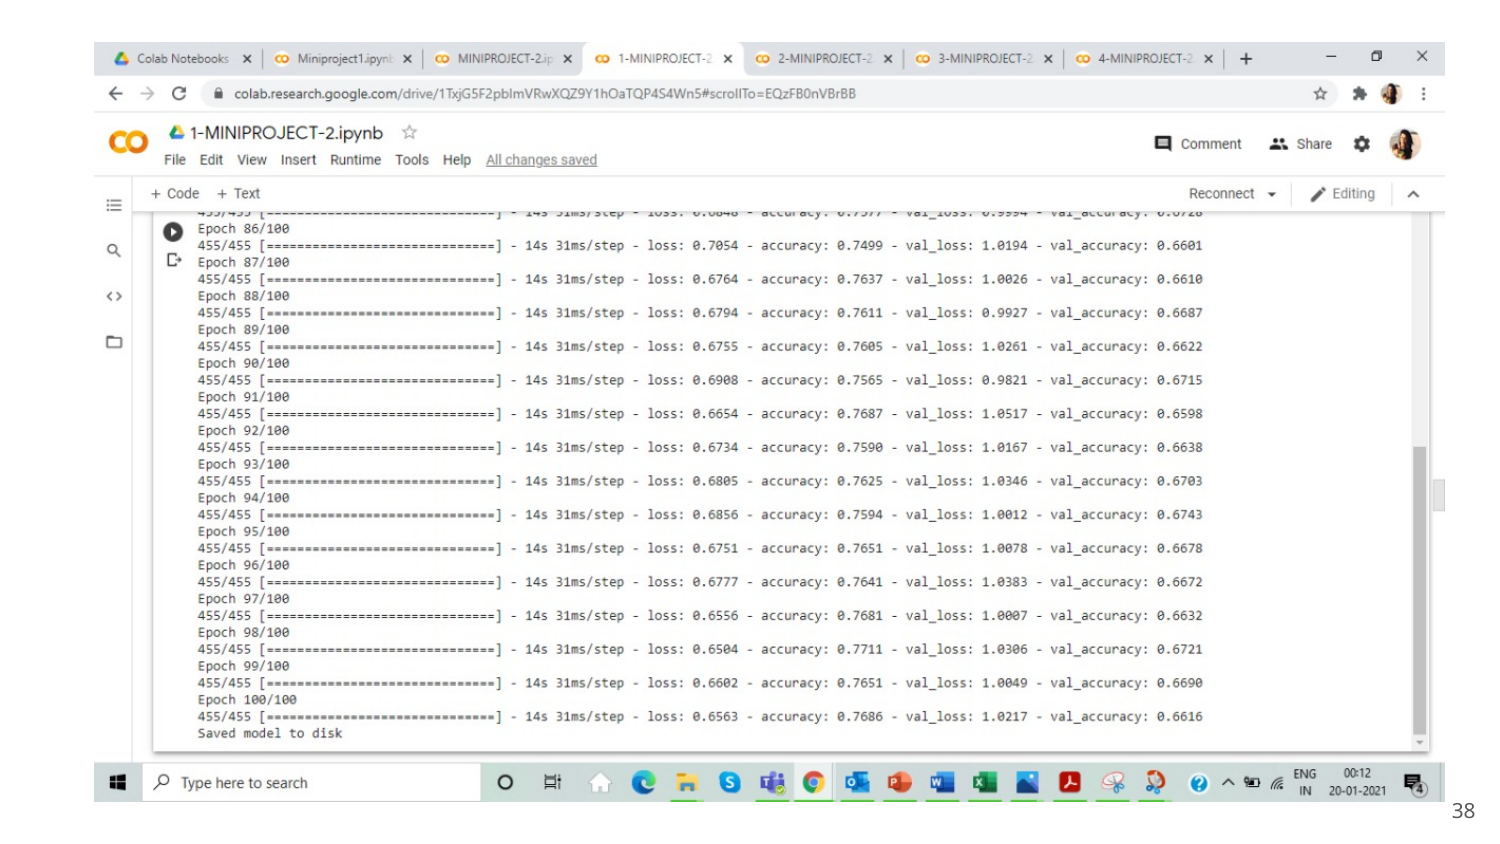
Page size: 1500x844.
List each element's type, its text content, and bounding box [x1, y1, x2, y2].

picture [94, 42, 1445, 802]
slide_number ‹#› [1400, 779, 1491, 844]
